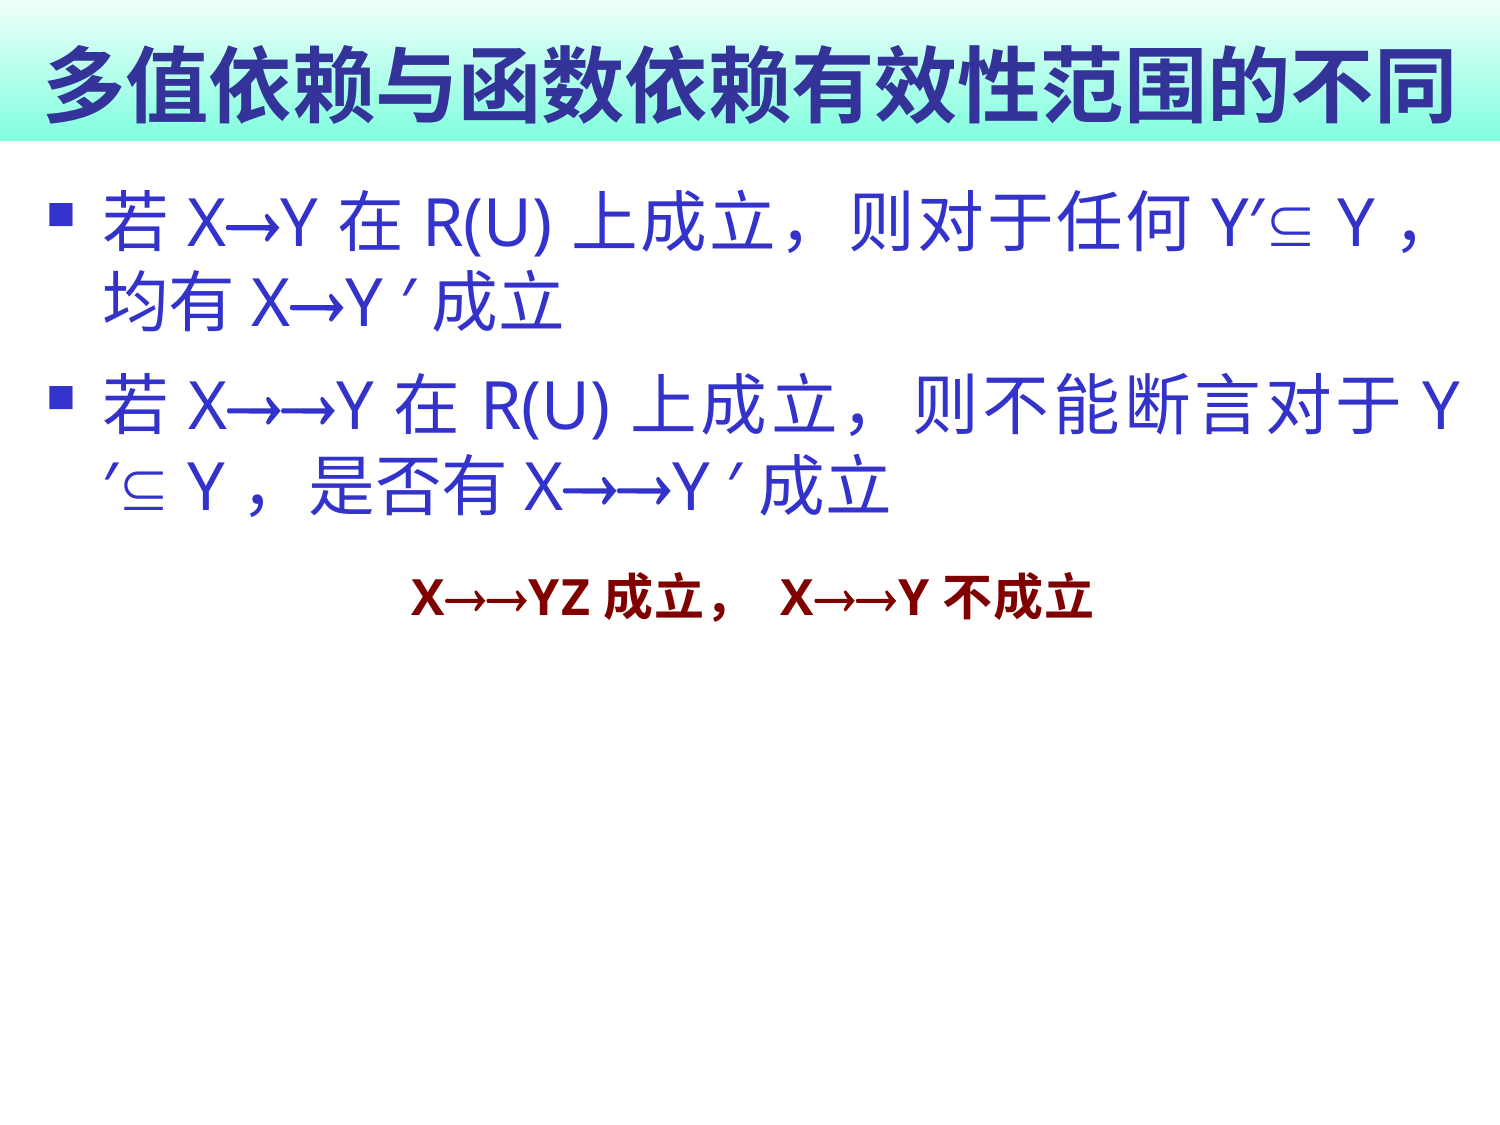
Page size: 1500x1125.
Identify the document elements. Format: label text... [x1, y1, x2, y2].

title 多值依赖与函数依赖有效性范围的不同 [0, 0, 1500, 141]
text_box XYZ成立， XY不成立 [396, 557, 1110, 633]
list 若XY在R(U)上成立，则对于任何Y′ Y，均有XY ′成立 若XY在R(U)上成立，则不能断言对于Y′ Y，是否有XY ′成立 [30, 172, 1476, 1095]
